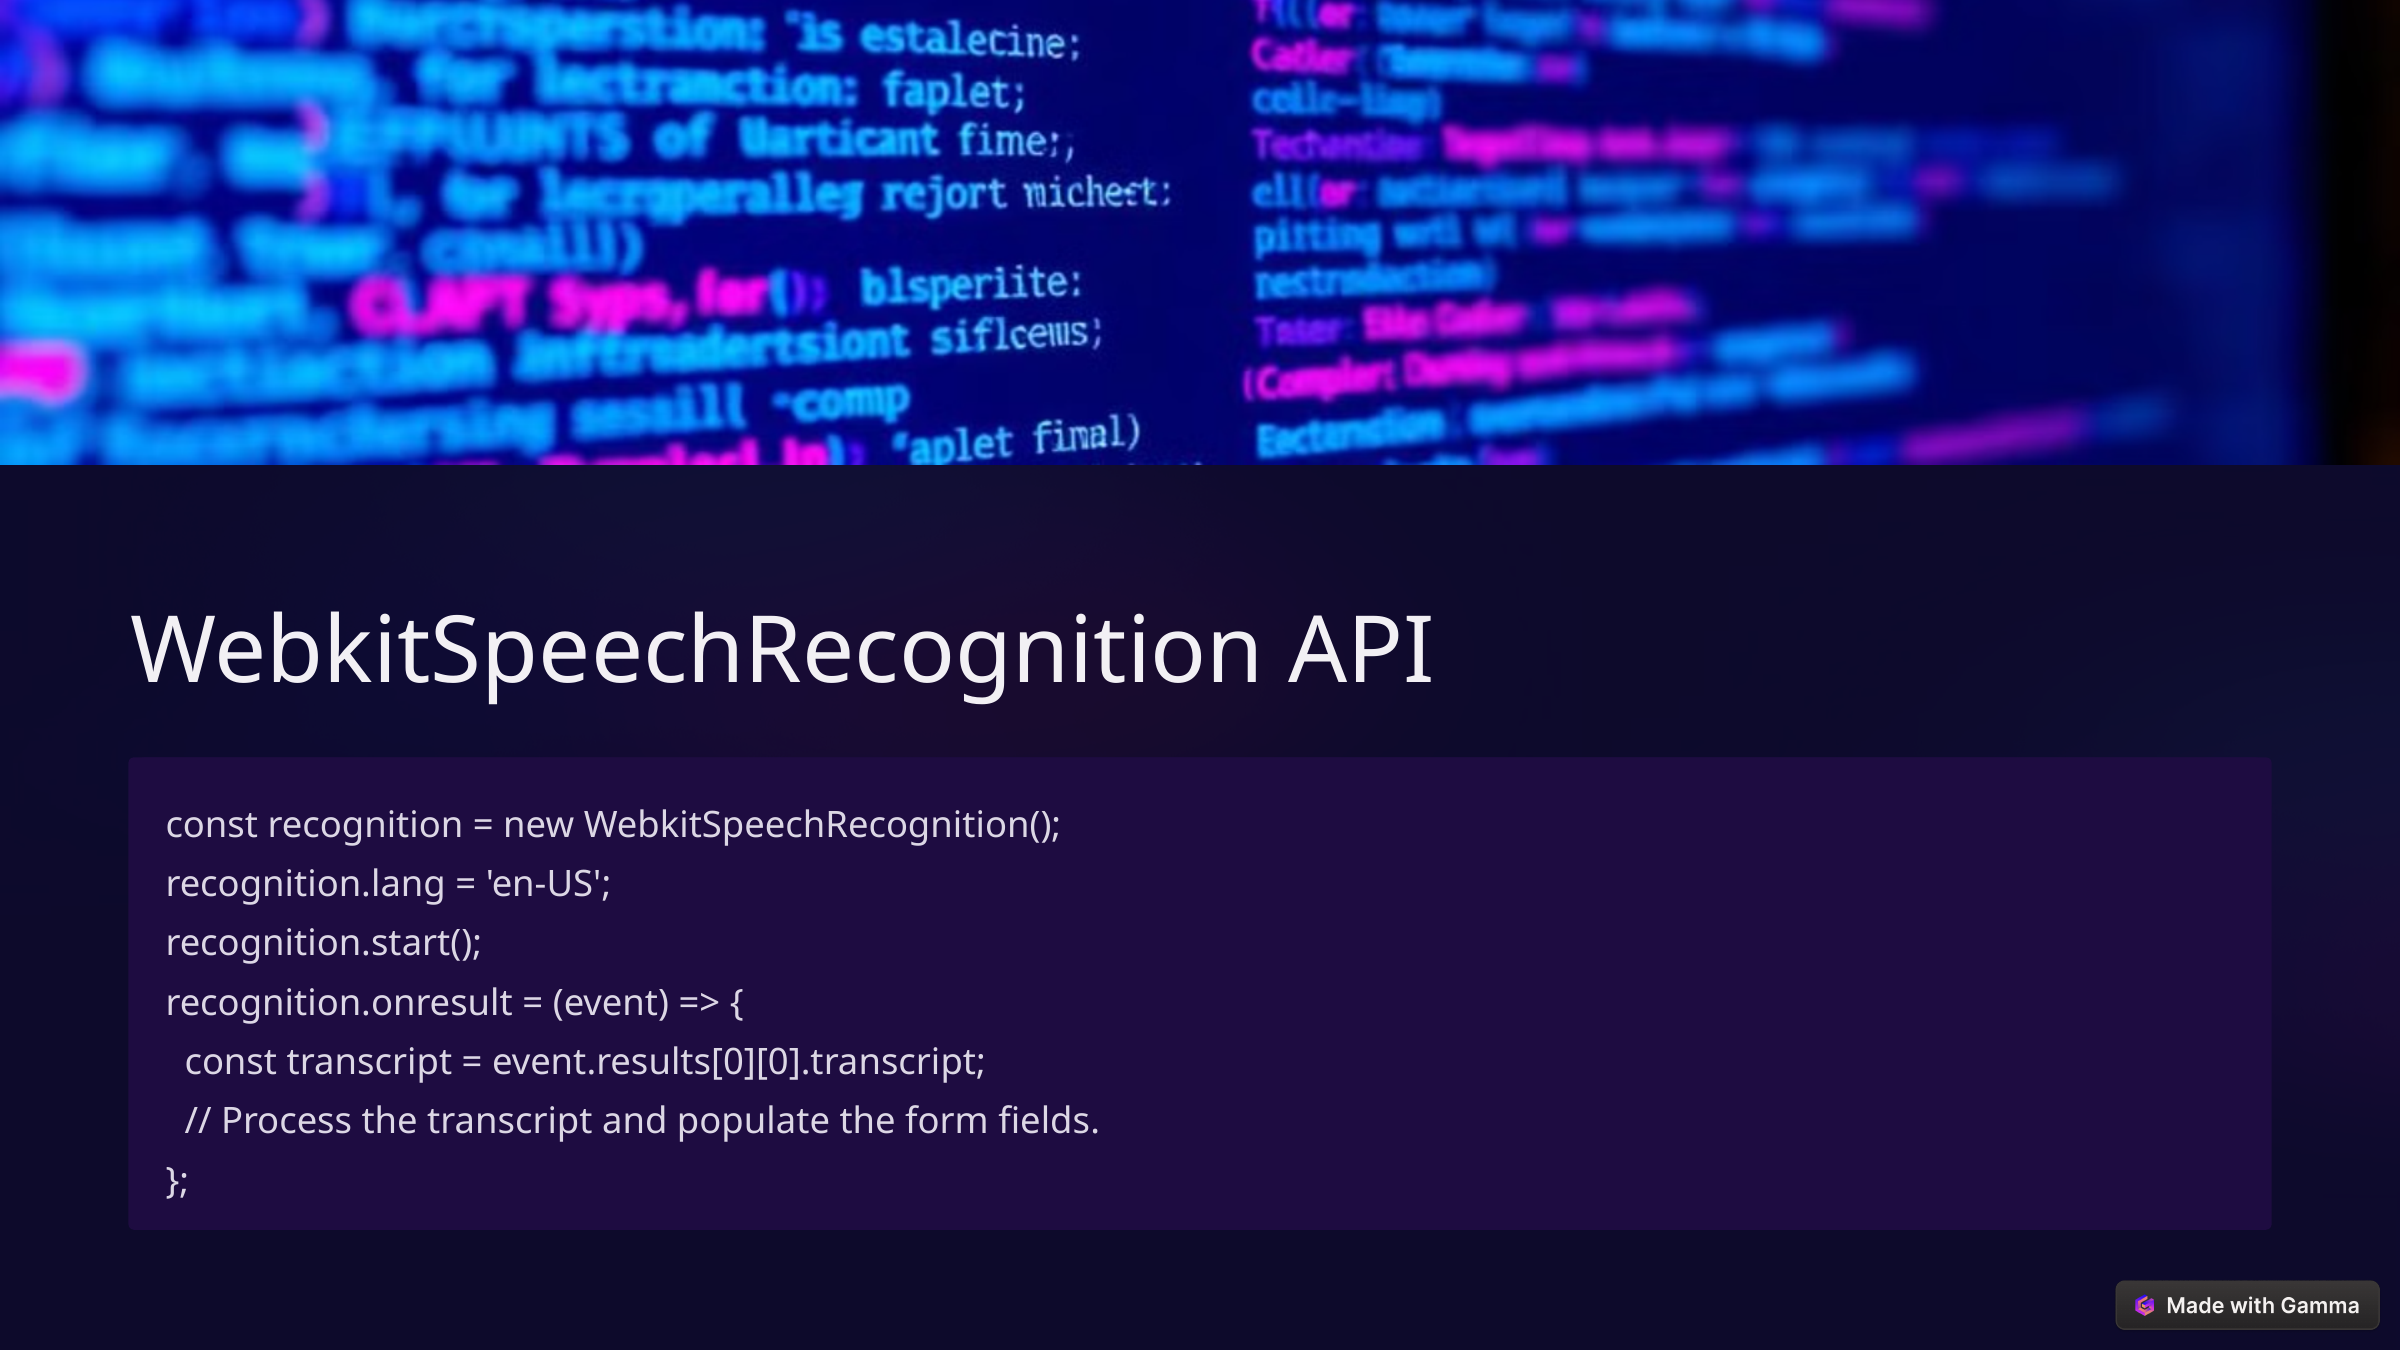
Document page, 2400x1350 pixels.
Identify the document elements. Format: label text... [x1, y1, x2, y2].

text_box WebkitSpeechRecognition API [130, 585, 1566, 702]
picture [0, 0, 2400, 466]
text_box const recognition = new WebkitSpeechRecognition(); recognition.lang = 'en-US'; recognition.start(); recognition.onresult = (event) => { const transcript = event.results[0][0].transcript; // Process the transcript and populate the form fields. }; [165, 785, 2235, 1202]
picture [2106, 1271, 2389, 1339]
text_box [128, 757, 2272, 1230]
